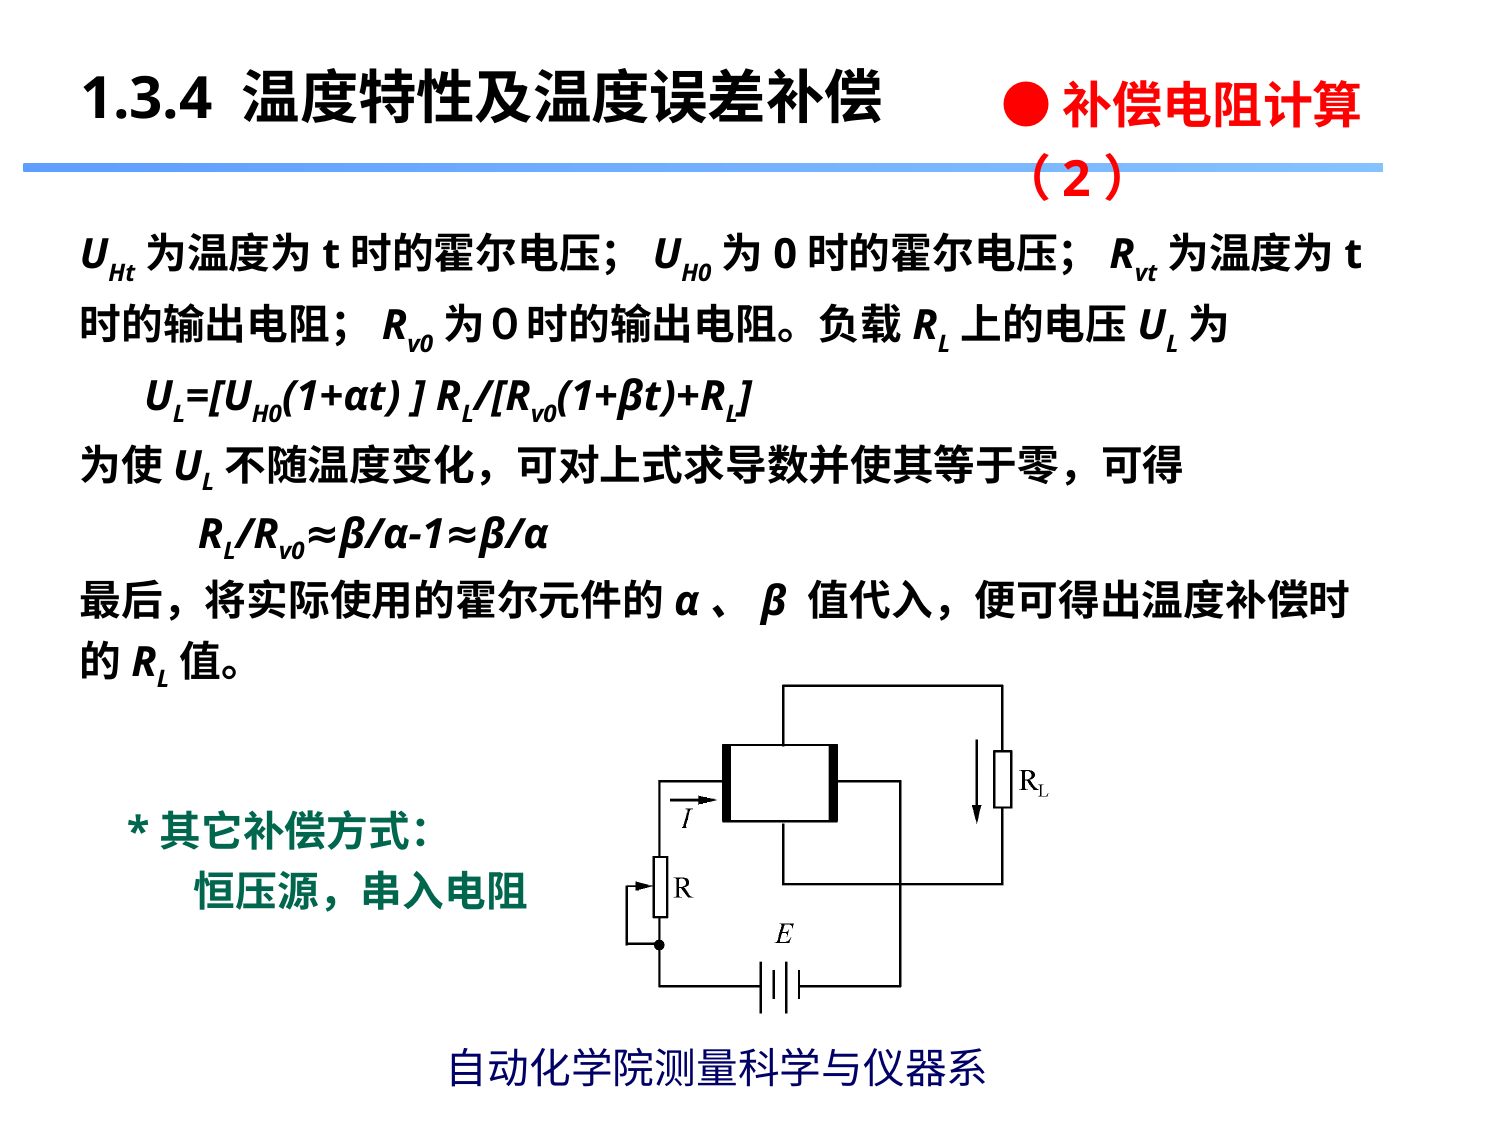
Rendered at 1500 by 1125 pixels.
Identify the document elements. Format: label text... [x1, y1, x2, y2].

picture [609, 679, 1059, 1016]
text_box UHt为温度为t时的霍尔电压；UH0为0时的霍尔电压；Rvt为温度为t时的输出电阻；Rv0为０时的输出电阻。负载RL上的电压UL为 UL=[UH0(1+αt) ] RL/[Rv0(1+βt)+RL] 为使UL不随温度变化，可对上式求导数并使其等于零，可得 RL/Rv0≈β/α-1≈β/α 最后，将实际使用的霍尔元件的α、β 值代入，便可得出温度补偿时的RL值。 [64, 207, 1388, 700]
text_box ●补偿电阻计算（2） [986, 54, 1483, 214]
text_box 1.3.4 温度特性及温度误差补偿 [64, 18, 1270, 157]
text_box *其它补偿方式： 恒压源，串入电阻 [112, 786, 597, 922]
